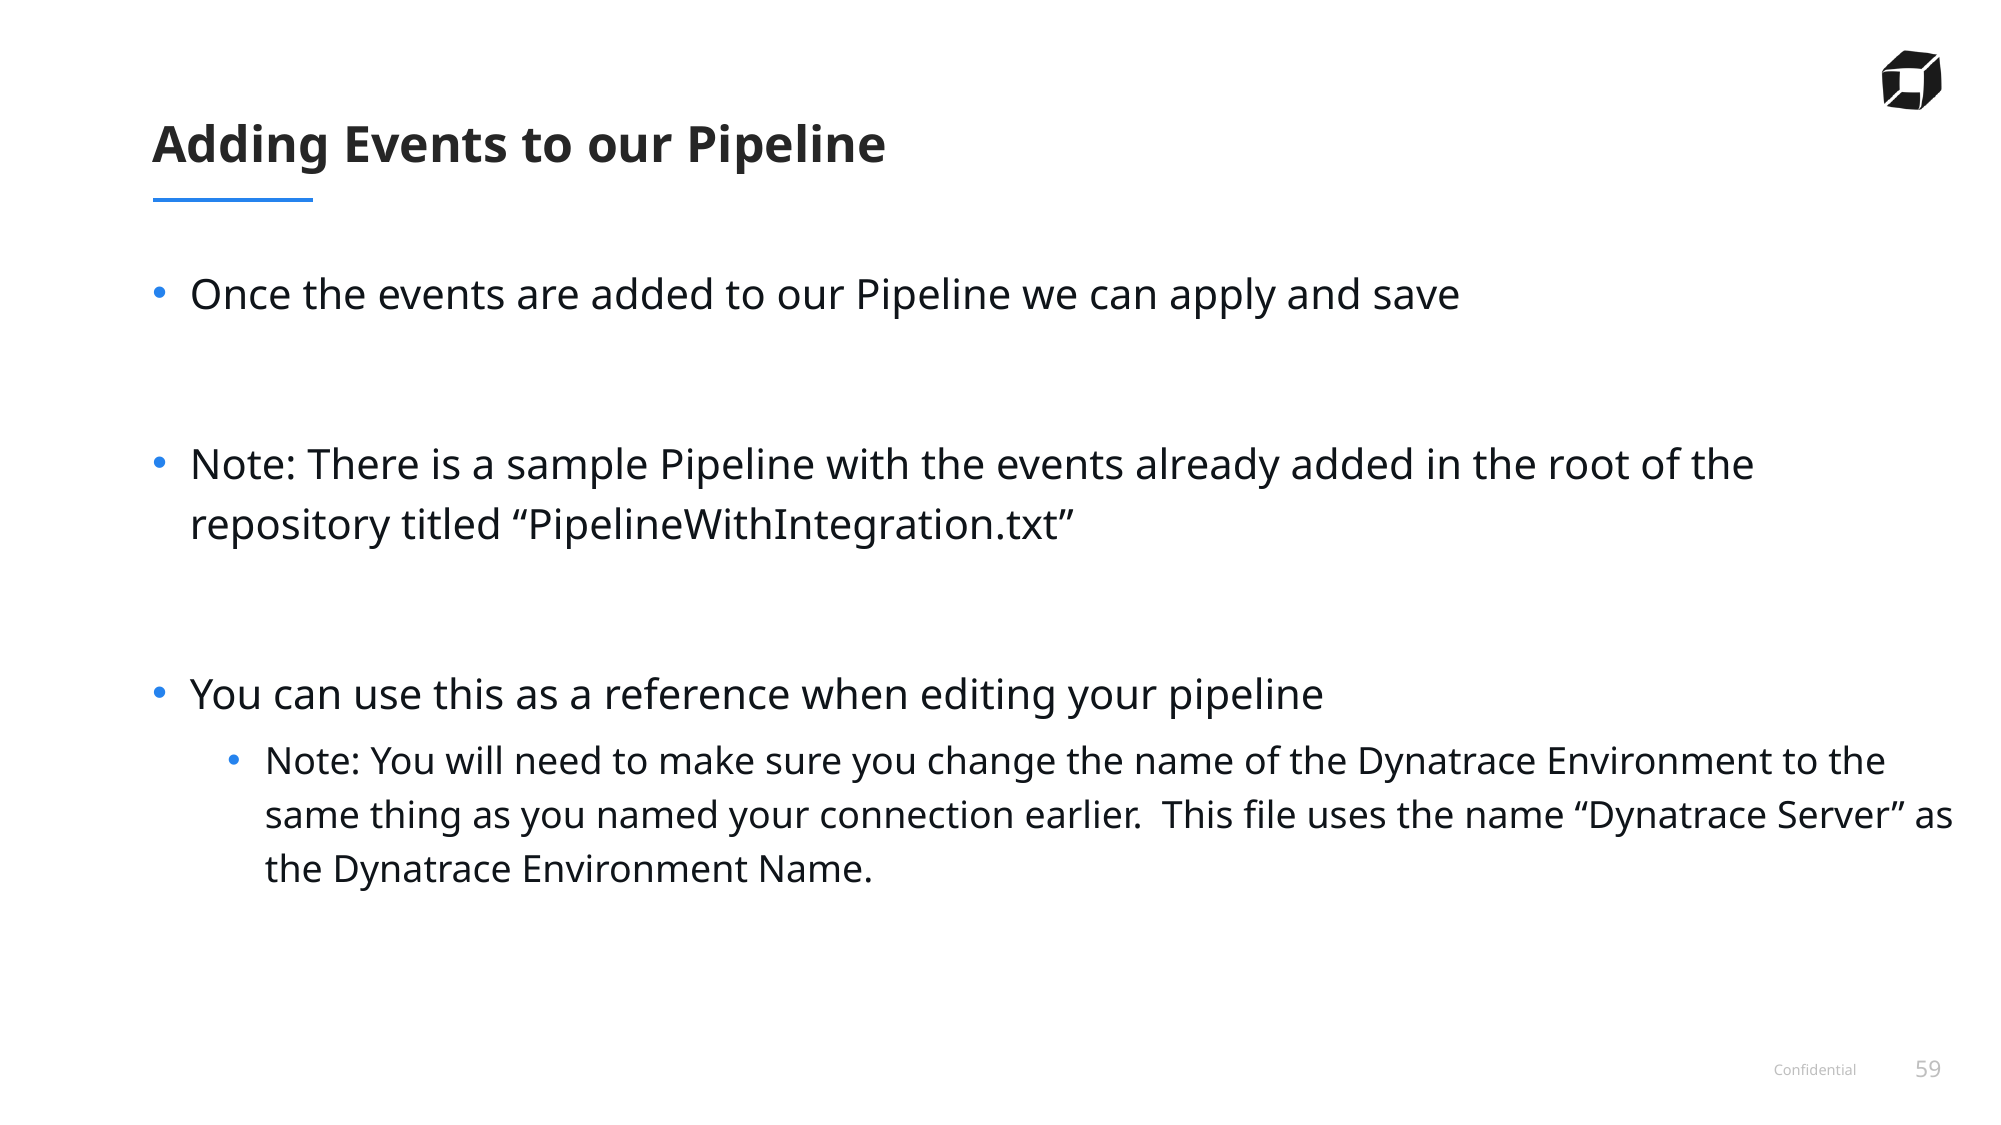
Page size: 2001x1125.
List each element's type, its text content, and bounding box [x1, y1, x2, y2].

title Adding Events to our Pipeline [137, 59, 1863, 181]
list Once the events are added to our Pipeline we can apply and save Note: There is a sample Pipeline with the events already added in the root of the repository titled “PipelineWithIntegration.txt” You can use this as a reference when editing your pipeline Note: You will need to make sure you change the name of the Dynatrace Environment to the same thing as you named your connection earlier. This file uses the name “Dynatrace Server” as the Dynatrace Environment Name. [137, 249, 1977, 1014]
picture [1881, 50, 1942, 110]
